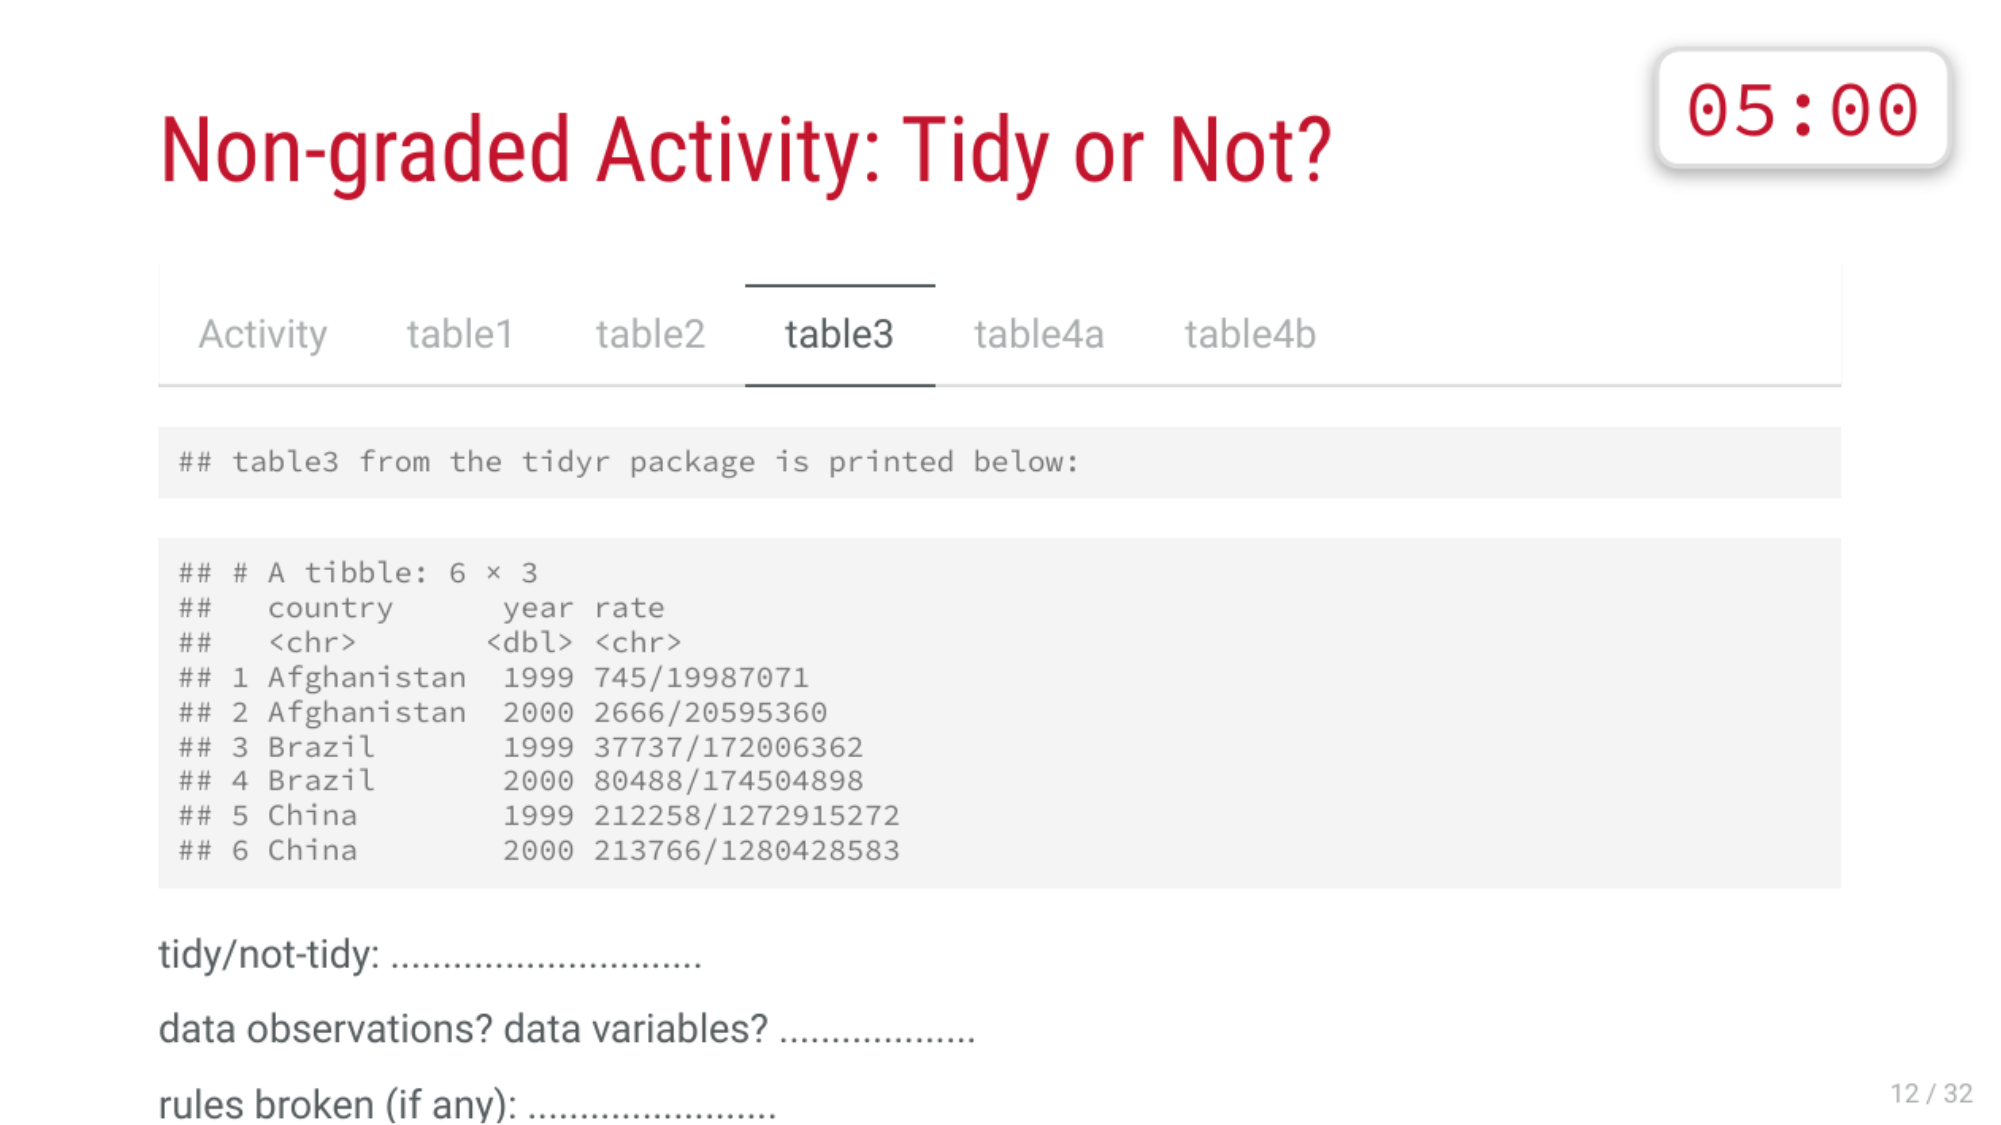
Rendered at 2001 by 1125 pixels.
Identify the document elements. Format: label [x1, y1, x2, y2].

list [0, 0, 2000, 1125]
